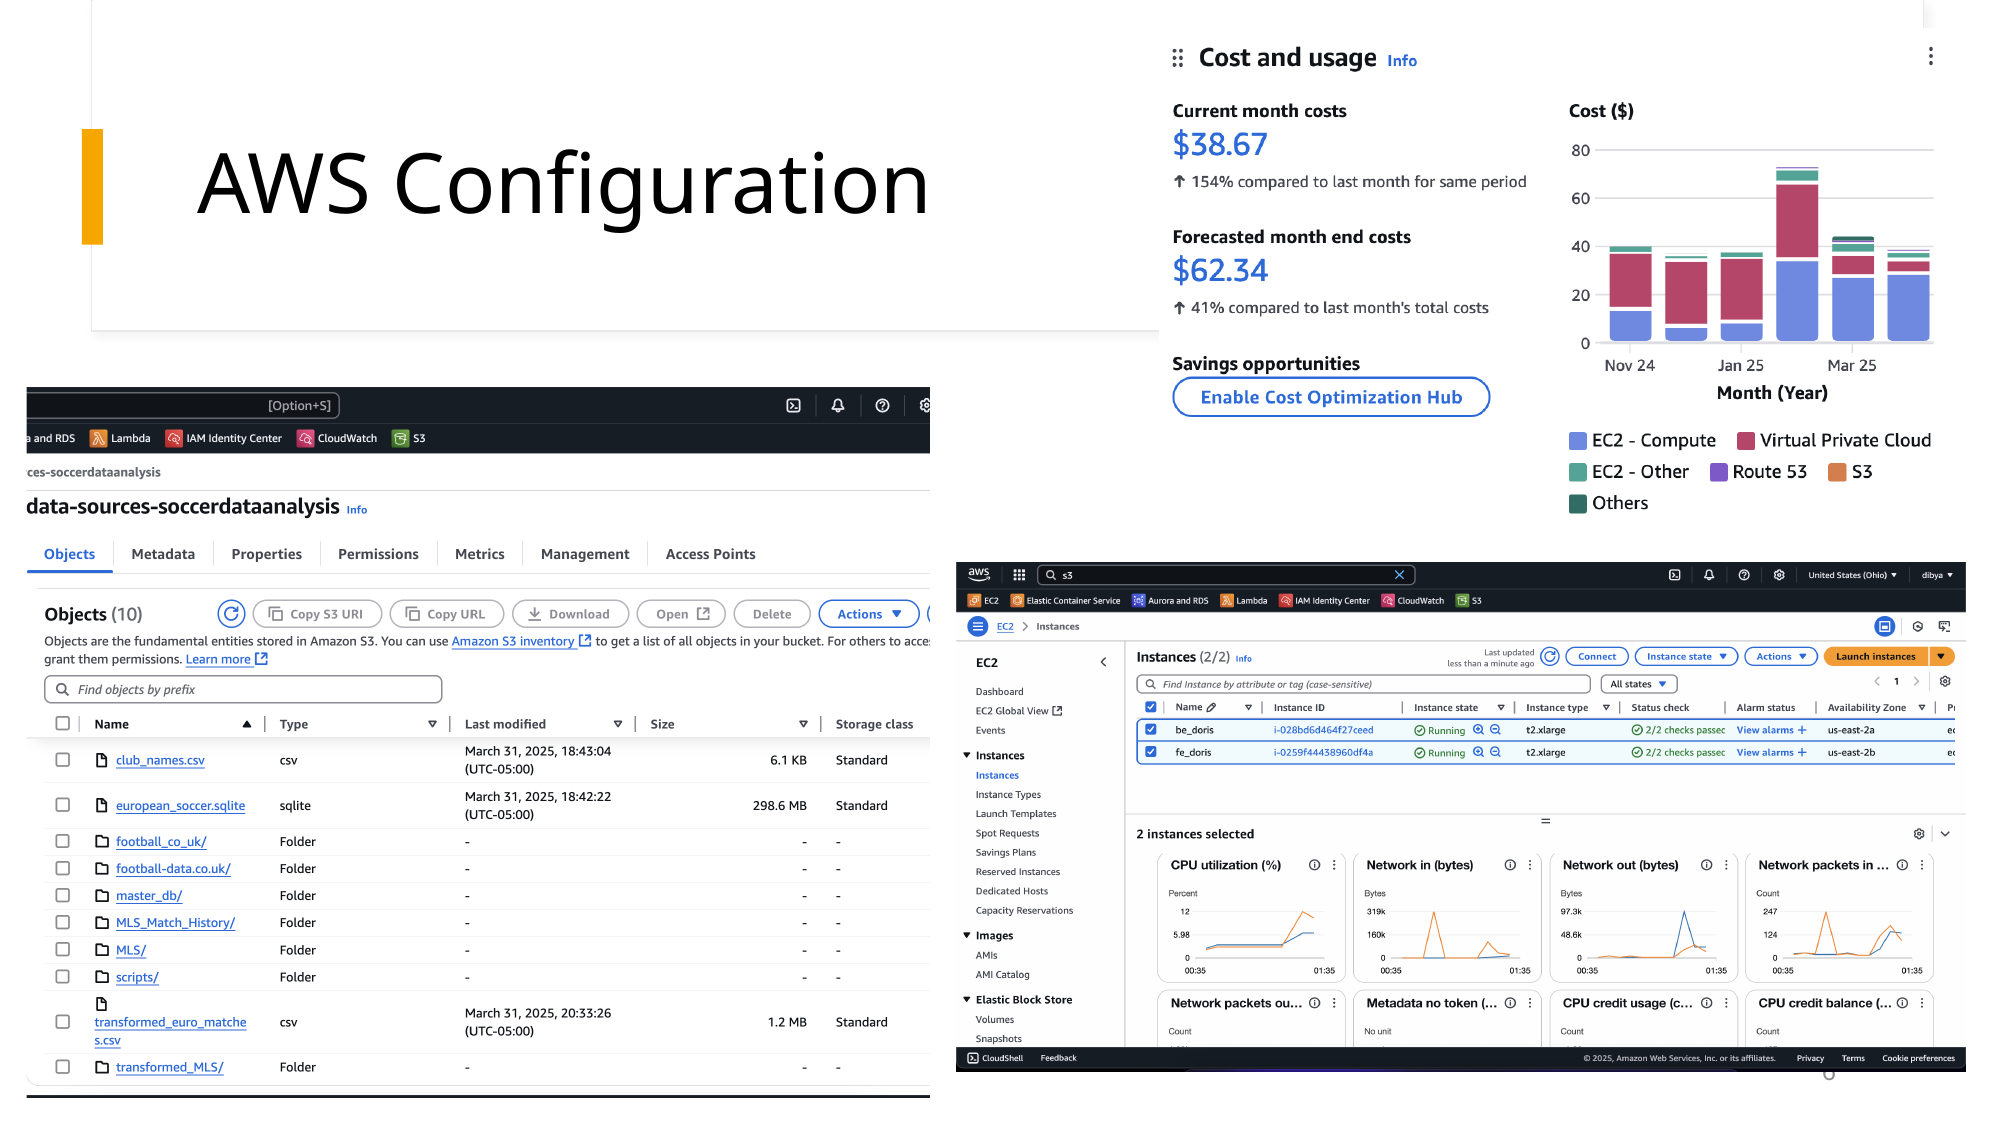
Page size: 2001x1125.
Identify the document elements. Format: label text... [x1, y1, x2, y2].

picture [1159, 28, 1948, 535]
picture [26, 387, 930, 1100]
title AWS Configuration [183, 90, 1159, 284]
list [956, 562, 1966, 1072]
slide_number 6 [1401, 1072, 1851, 1103]
